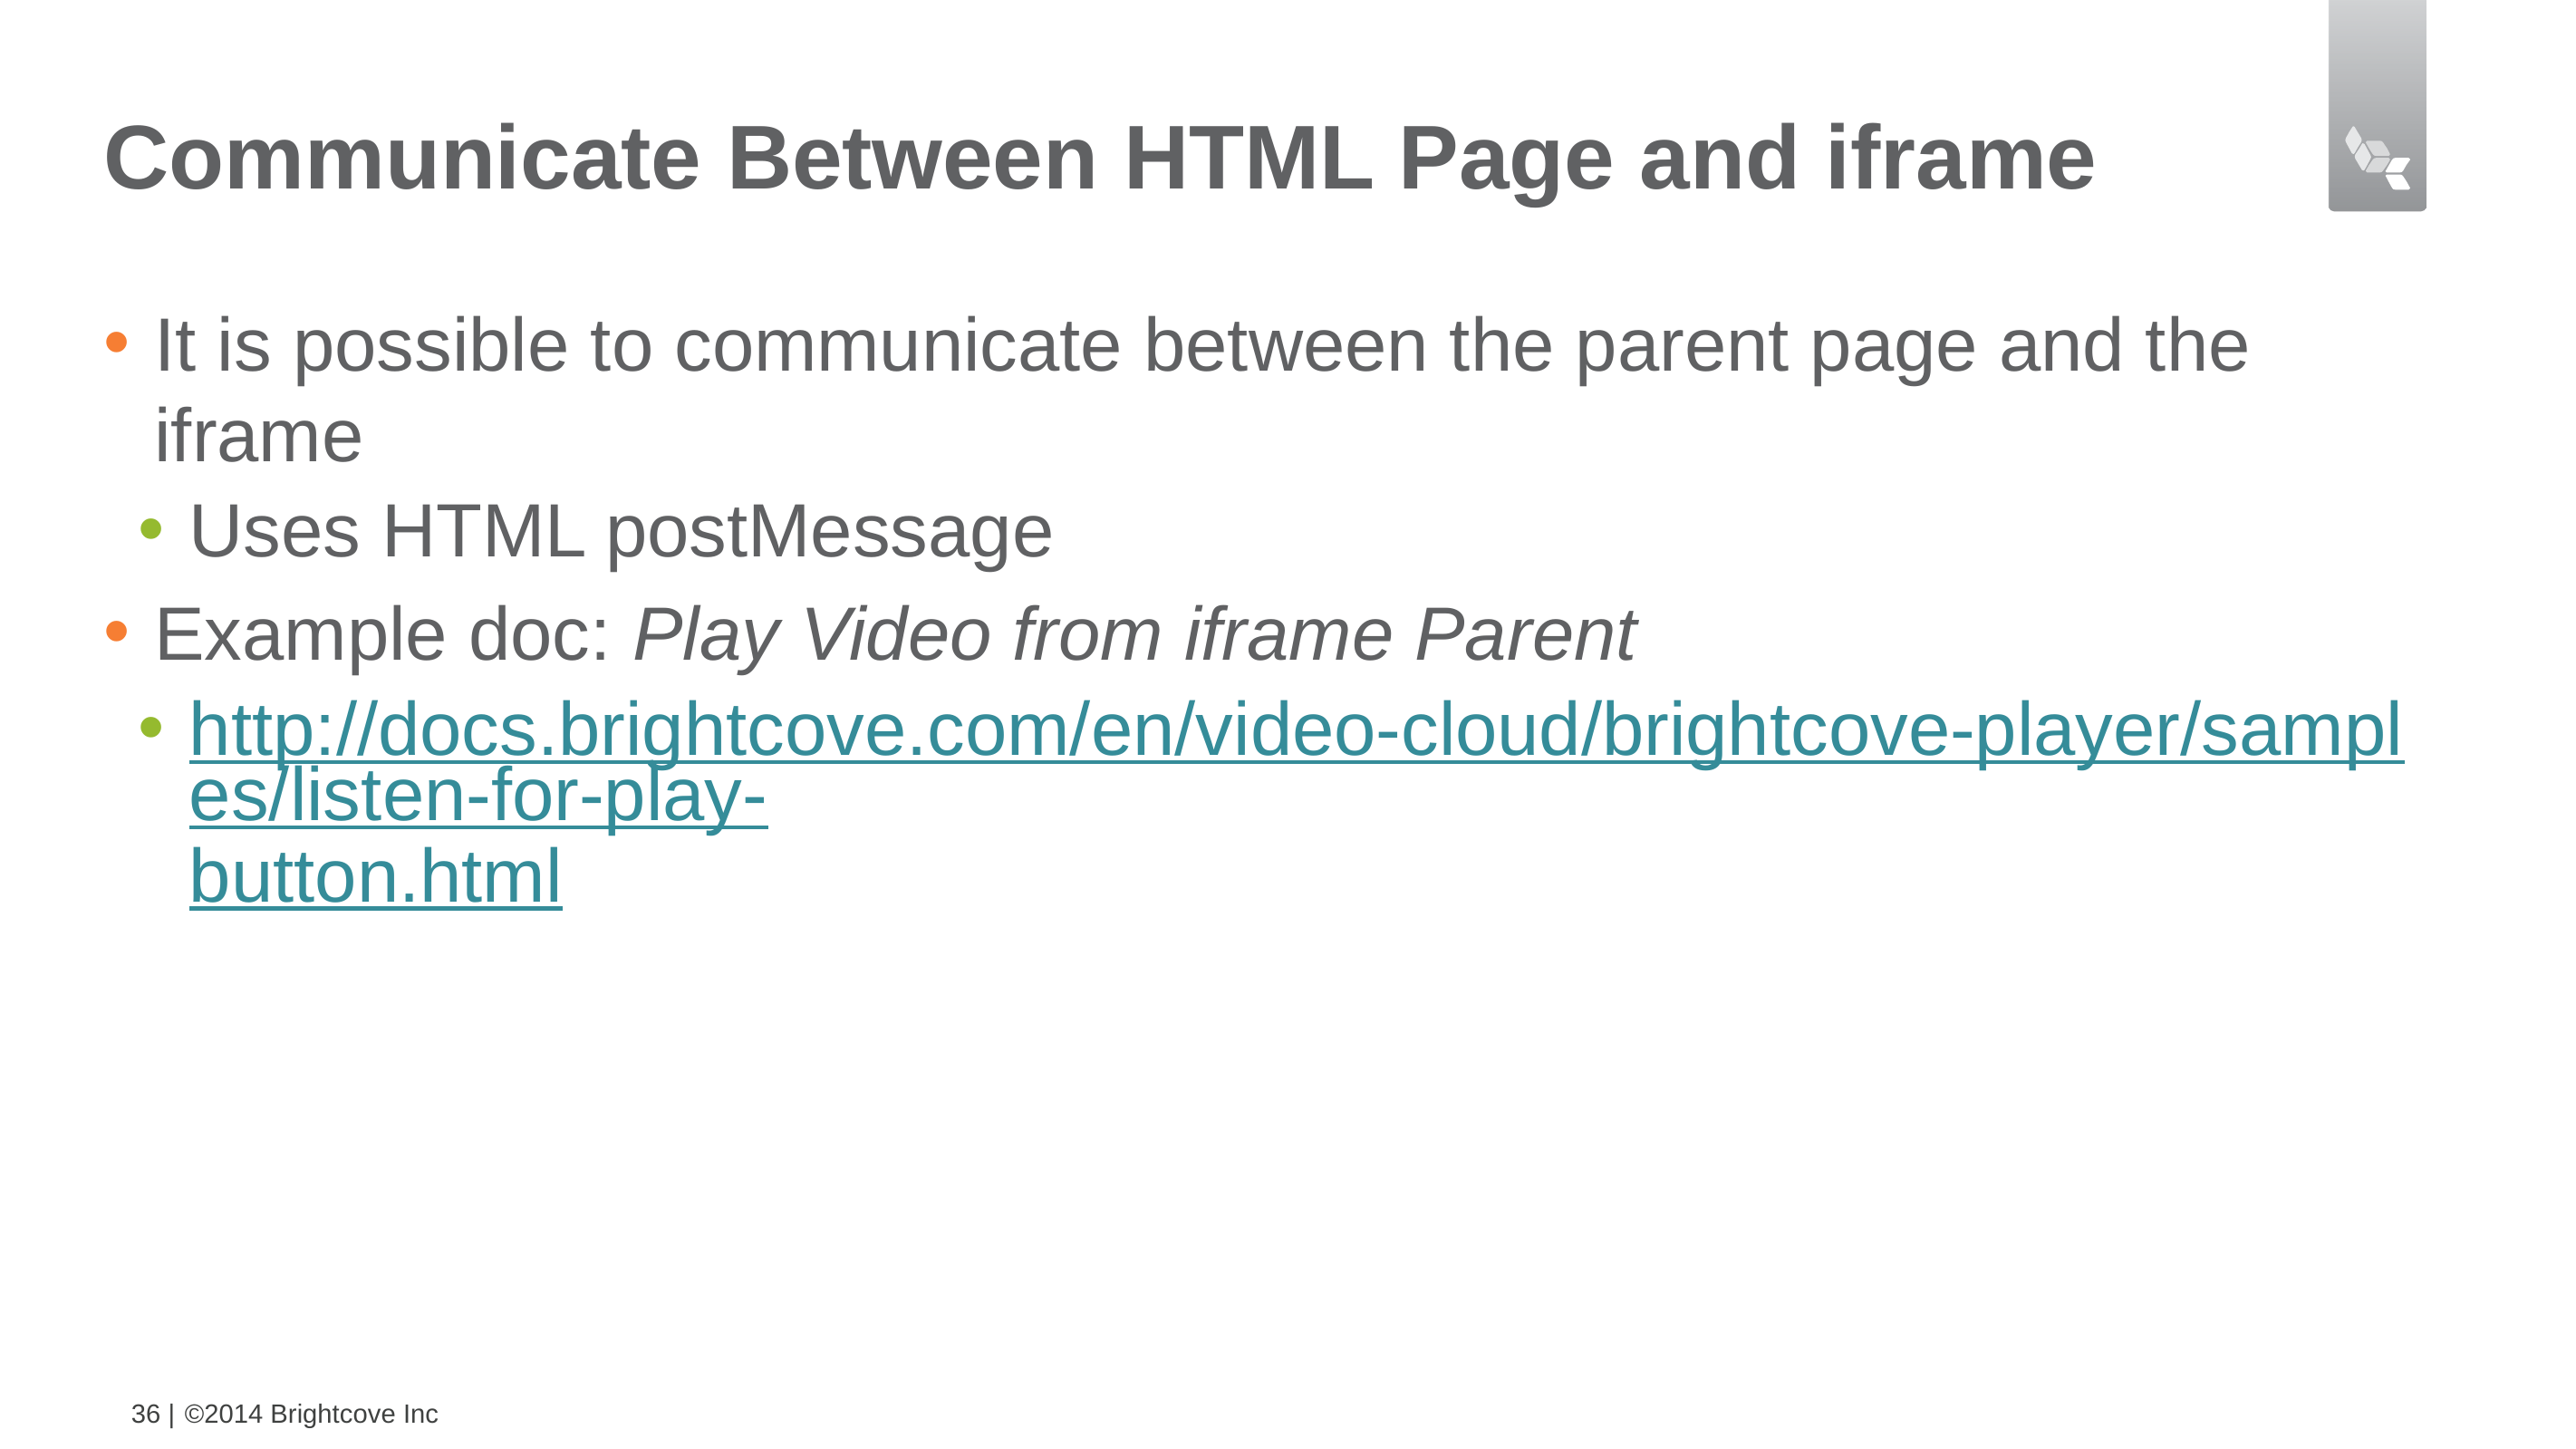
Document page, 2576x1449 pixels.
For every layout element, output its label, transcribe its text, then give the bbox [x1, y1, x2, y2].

slide_number 36 | [88, 1374, 189, 1449]
footer ©2014 Brightcove Inc [189, 1374, 988, 1449]
title Communicate Between HTML Page and iframe [80, 44, 2270, 260]
list It is possible to communicate between the parent page and the iframe Uses HTML postMessage Example doc: Play Video from iframe Parent http://docs.brightcove.com/en/video-cloud/brightcove-player/samples/listen-for-play-button.html [80, 284, 2441, 1302]
